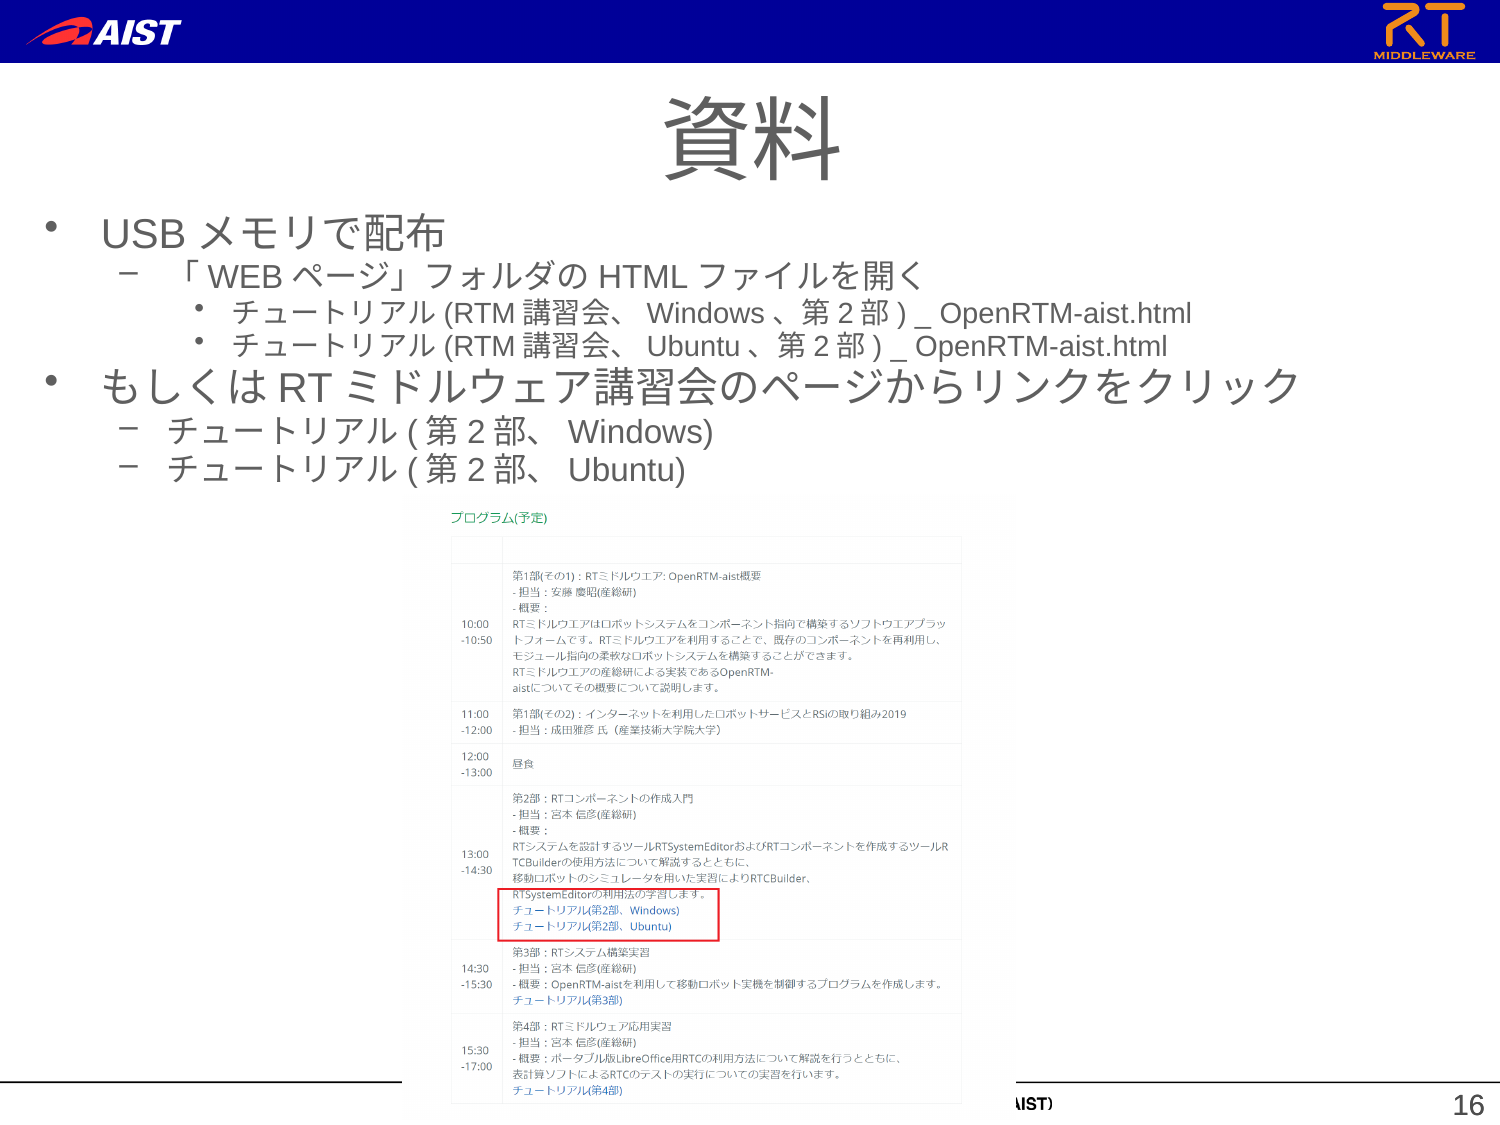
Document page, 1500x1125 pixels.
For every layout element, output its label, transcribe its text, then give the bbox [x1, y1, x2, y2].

picture [0, 0, 1500, 63]
picture [402, 494, 1052, 1121]
text_box 16 [1149, 1078, 1500, 1125]
title 資料 [29, 66, 1474, 208]
text_box USBメモリで配布 「WEBページ」フォルダのHTMLファイルを開く チュートリアル(RTM講習会、Windows、第2部) _ OpenRTM-aist.html チュートリアル(RTM講習会、Ubuntu、第2部) _ OpenRTM-aist.html もしくはRTミドルウェア講習会のページからリンクをクリック チュートリアル(第2部、Windows) チュートリアル(第2部、Ubuntu) [29, 209, 1500, 638]
